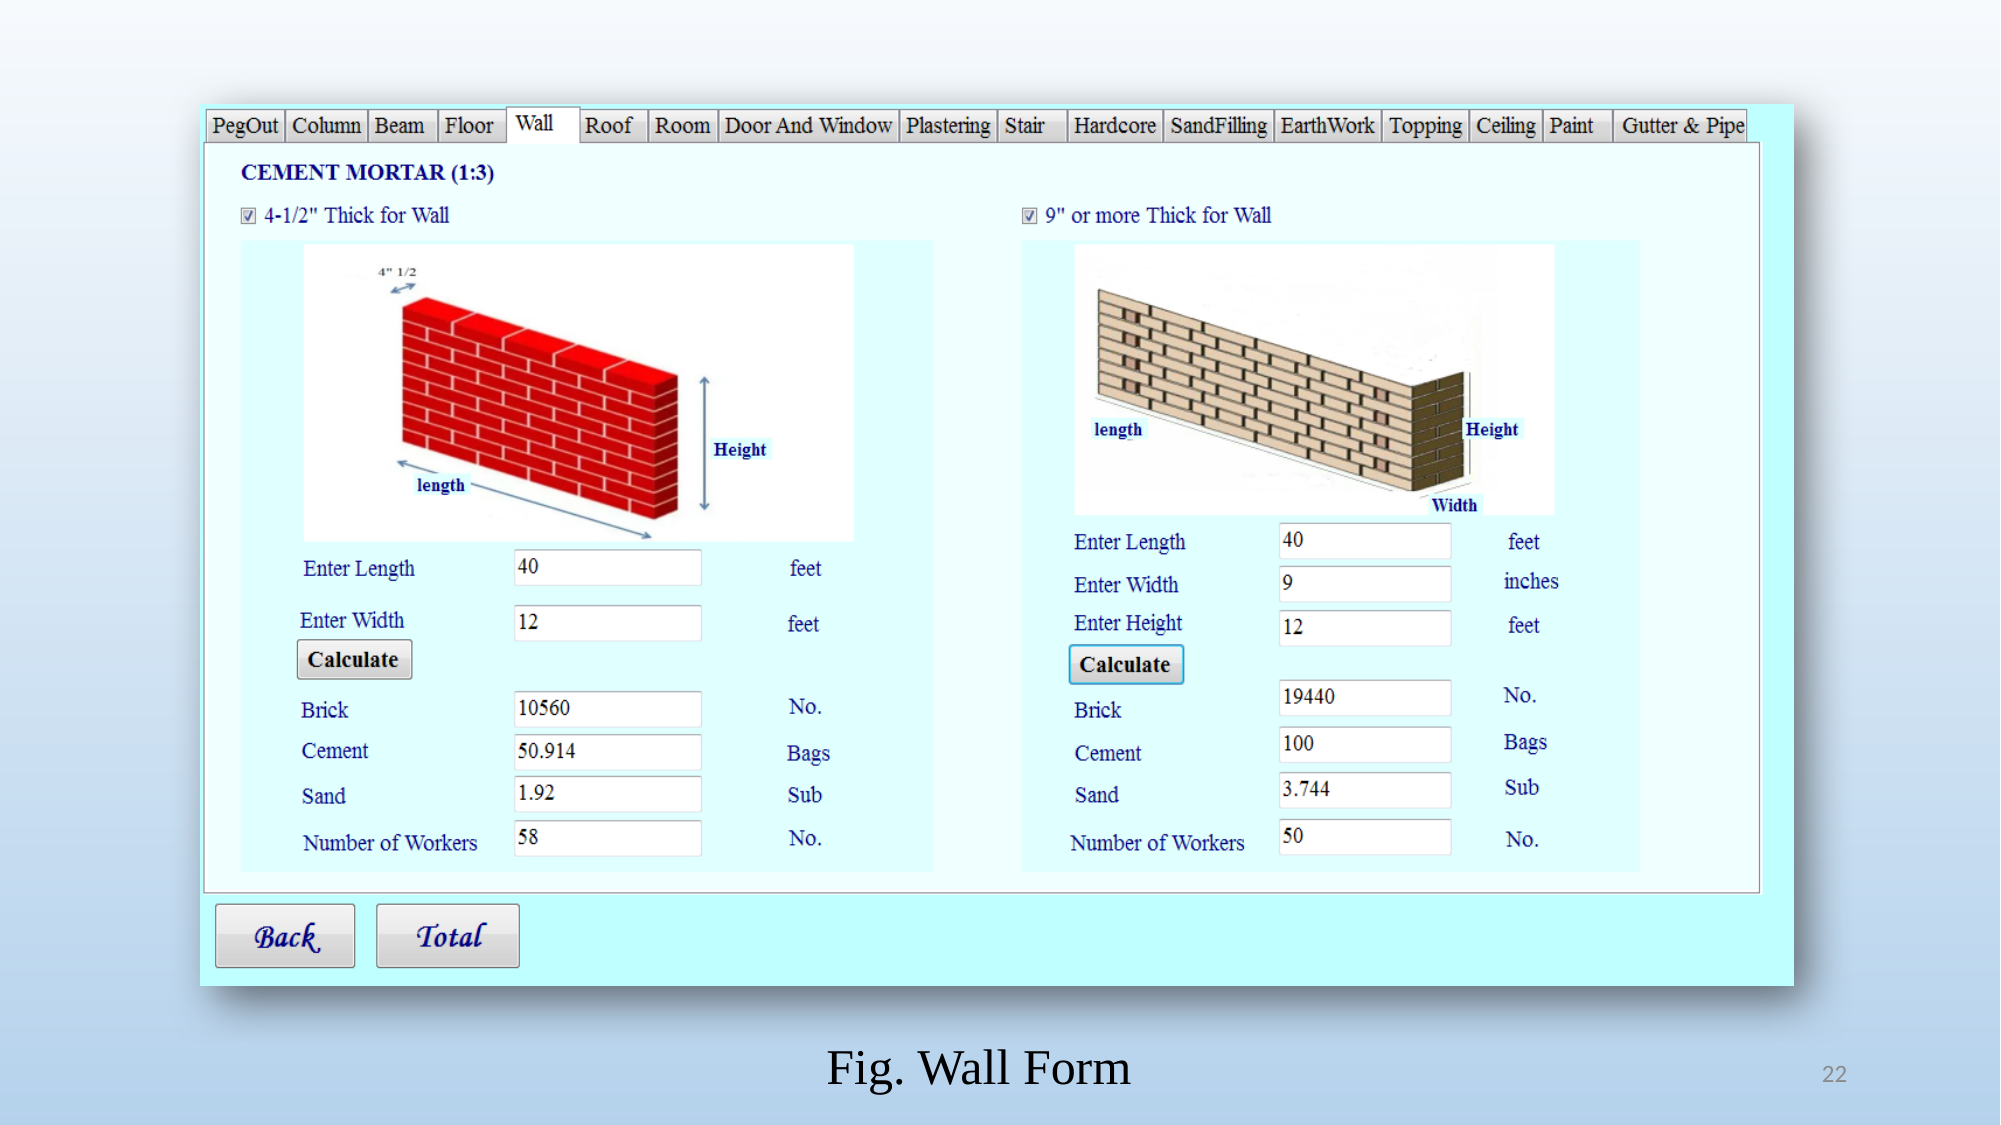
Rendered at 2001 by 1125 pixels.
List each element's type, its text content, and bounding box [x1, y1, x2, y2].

slide_number 22 [1412, 1042, 1863, 1103]
picture [200, 104, 1794, 986]
text_box Fig. Wall Form [211, 1026, 1794, 1102]
